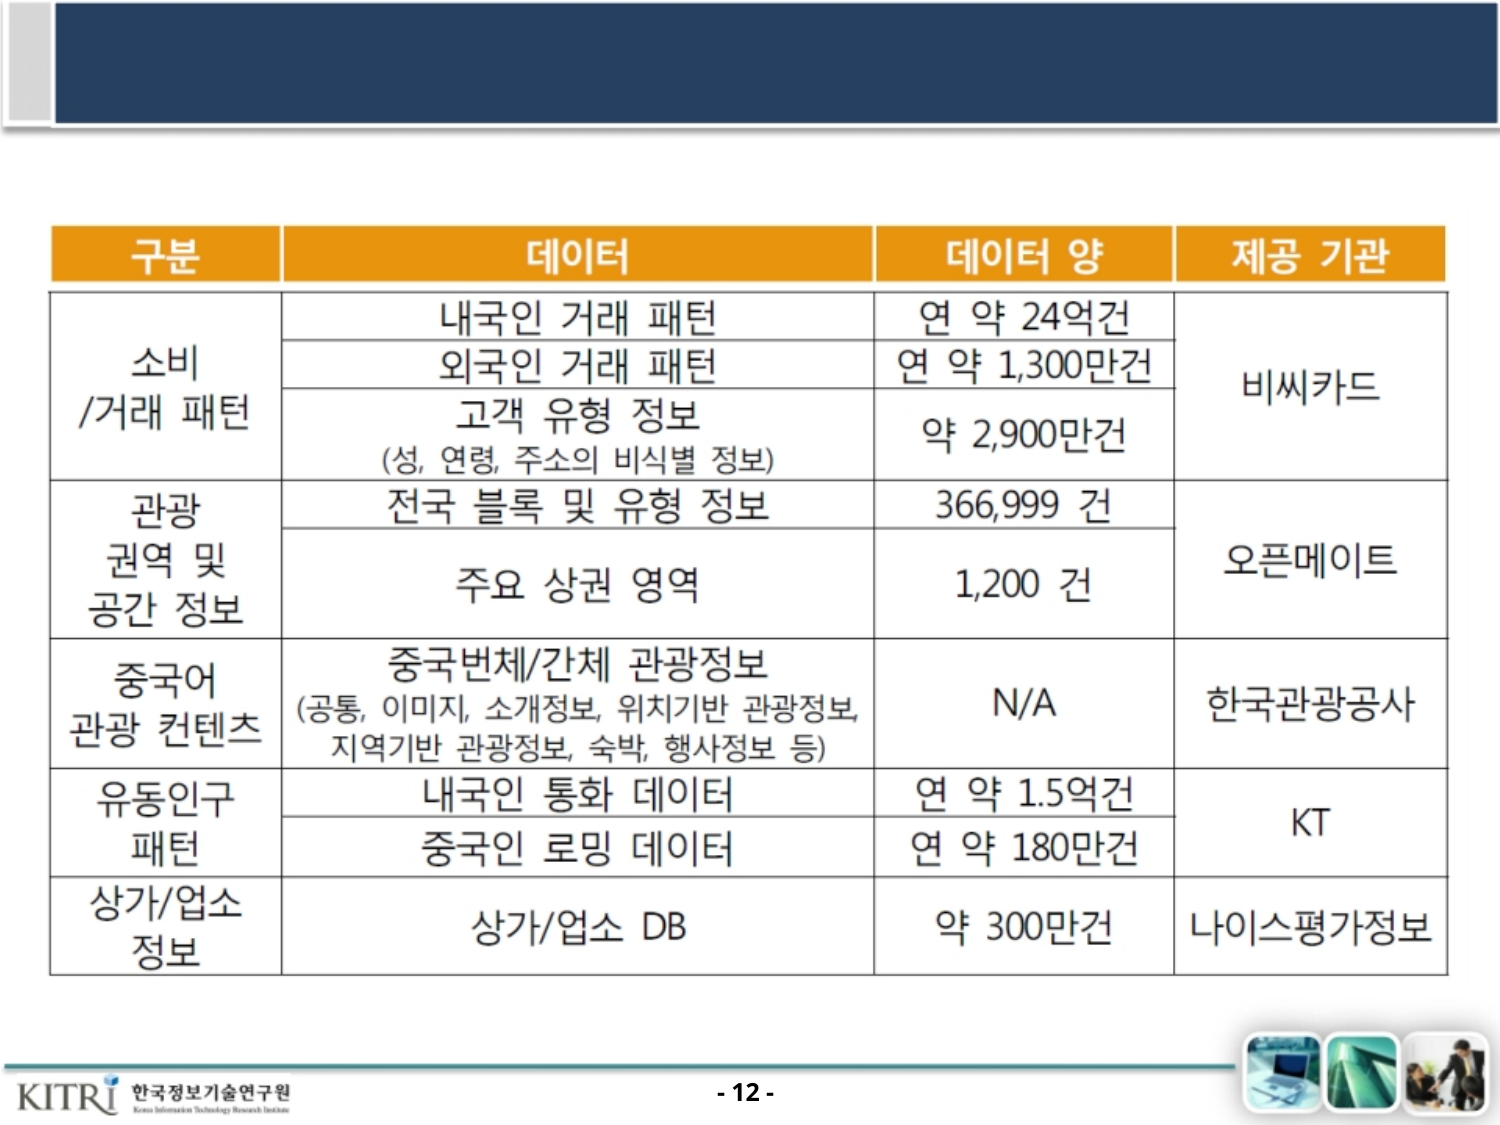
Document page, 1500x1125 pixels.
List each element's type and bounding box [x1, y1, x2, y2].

picture [30, 206, 1469, 984]
text_box [0, 151, 1500, 988]
picture [0, 989, 1500, 1125]
picture [0, 0, 1500, 144]
